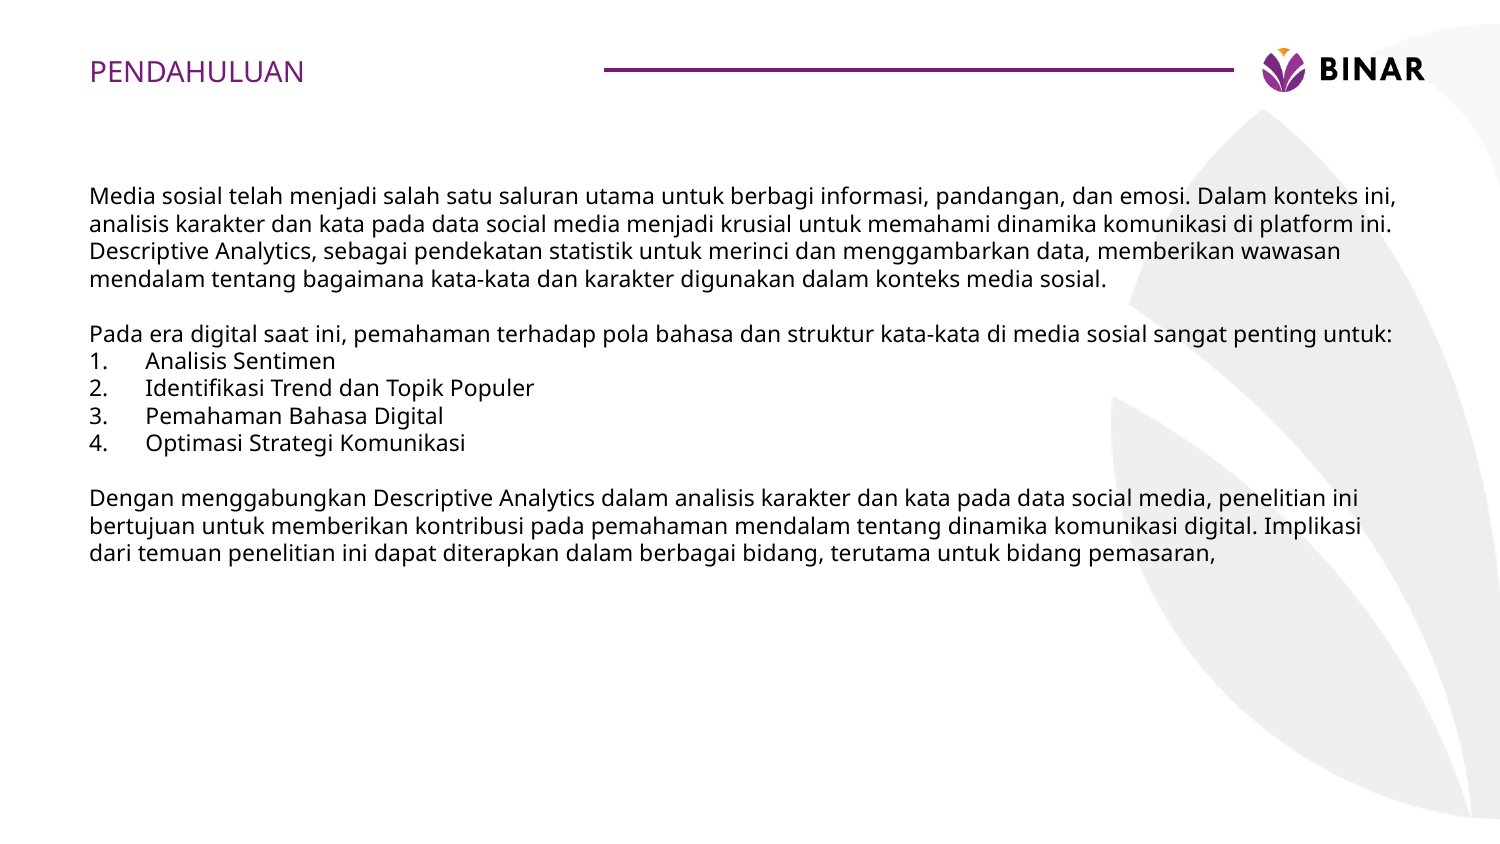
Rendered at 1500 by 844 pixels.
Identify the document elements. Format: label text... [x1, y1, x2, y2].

picture [1110, 24, 1500, 819]
text_box PENDAHULUAN [74, 23, 485, 118]
text_box Media sosial telah menjadi salah satu saluran utama untuk berbagi informasi, pandangan, dan emosi. Dalam konteks ini, analisis karakter dan kata pada data social media menjadi krusial untuk memahami dinamika komunikasi di platform ini. Descriptive Analytics, sebagai pendekatan statistik untuk merinci dan menggambarkan data, memberikan wawasan mendalam tentang bagaimana kata-kata dan karakter digunakan dalam konteks media sosial. Pada era digital saat ini, pemahaman terhadap pola bahasa dan struktur kata-kata di media sosial sangat penting untuk: Analisis Sentimen Identifikasi Trend dan Topik Populer Pemahaman Bahasa Digital Optimasi Strategi Komunikasi Dengan menggabungkan Descriptive Analytics dalam analisis karakter dan kata pada data social media, penelitian ini bertujuan untuk memberikan kontribusi pada pemahaman mendalam tentang dinamika komunikasi digital. Implikasi dari temuan penelitian ini dapat diterapkan dalam berbagai bidang, terutama untuk bidang pemasaran, [74, 174, 1105, 574]
